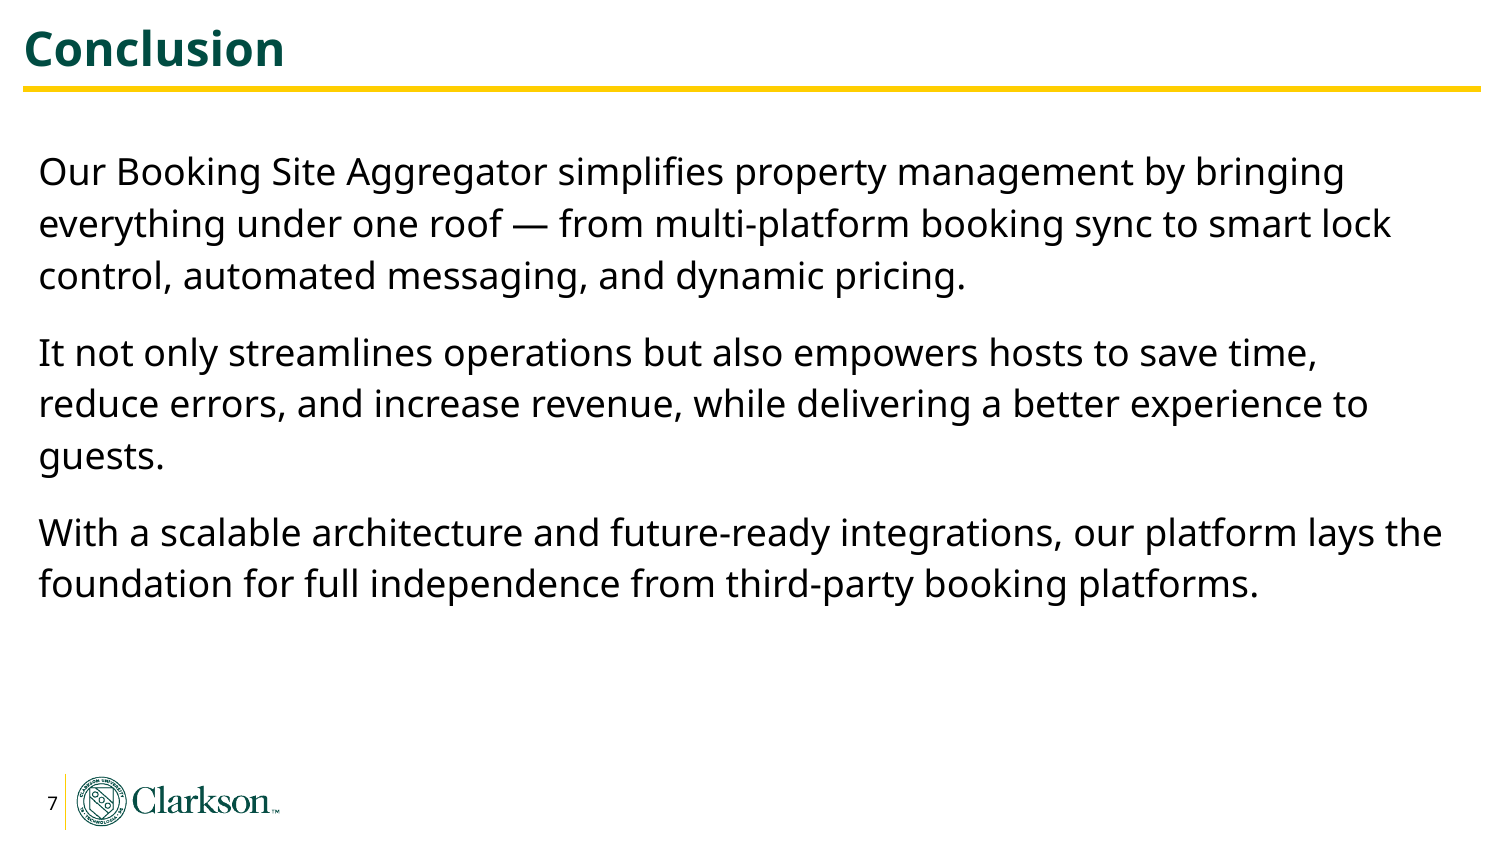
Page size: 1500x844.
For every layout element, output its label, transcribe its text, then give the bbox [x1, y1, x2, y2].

picture [75, 775, 280, 827]
text_box Our Booking Site Aggregator simplifies property management by bringing everything under one roof — from multi-platform booking sync to smart lock control, automated messaging, and dynamic pricing. It not only streamlines operations but also empowers hosts to save time, reduce errors, and increase revenue, while delivering a better experience to guests. With a scalable architecture and future-ready integrations, our platform lays the foundation for full independence from third-party booking platforms. [23, 126, 1464, 691]
title Conclusion [23, 0, 1482, 77]
